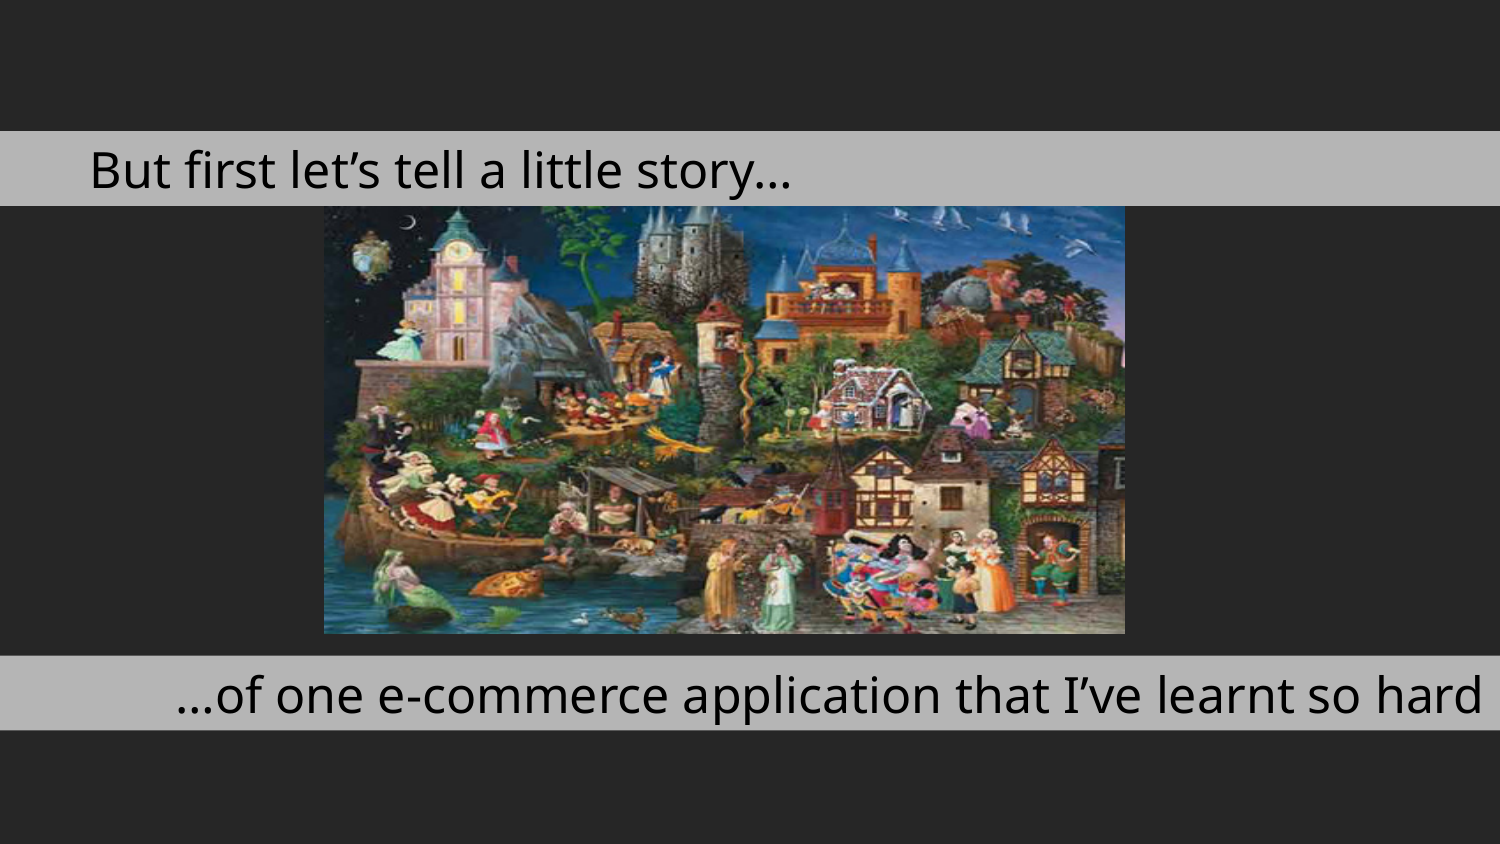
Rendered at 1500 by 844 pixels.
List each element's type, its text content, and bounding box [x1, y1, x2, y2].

picture [324, 205, 1126, 634]
text_box …of one e-commerce application that I’ve learnt so hard [0, 655, 1500, 731]
text_box But first let’s tell a little story… [0, 131, 1500, 206]
